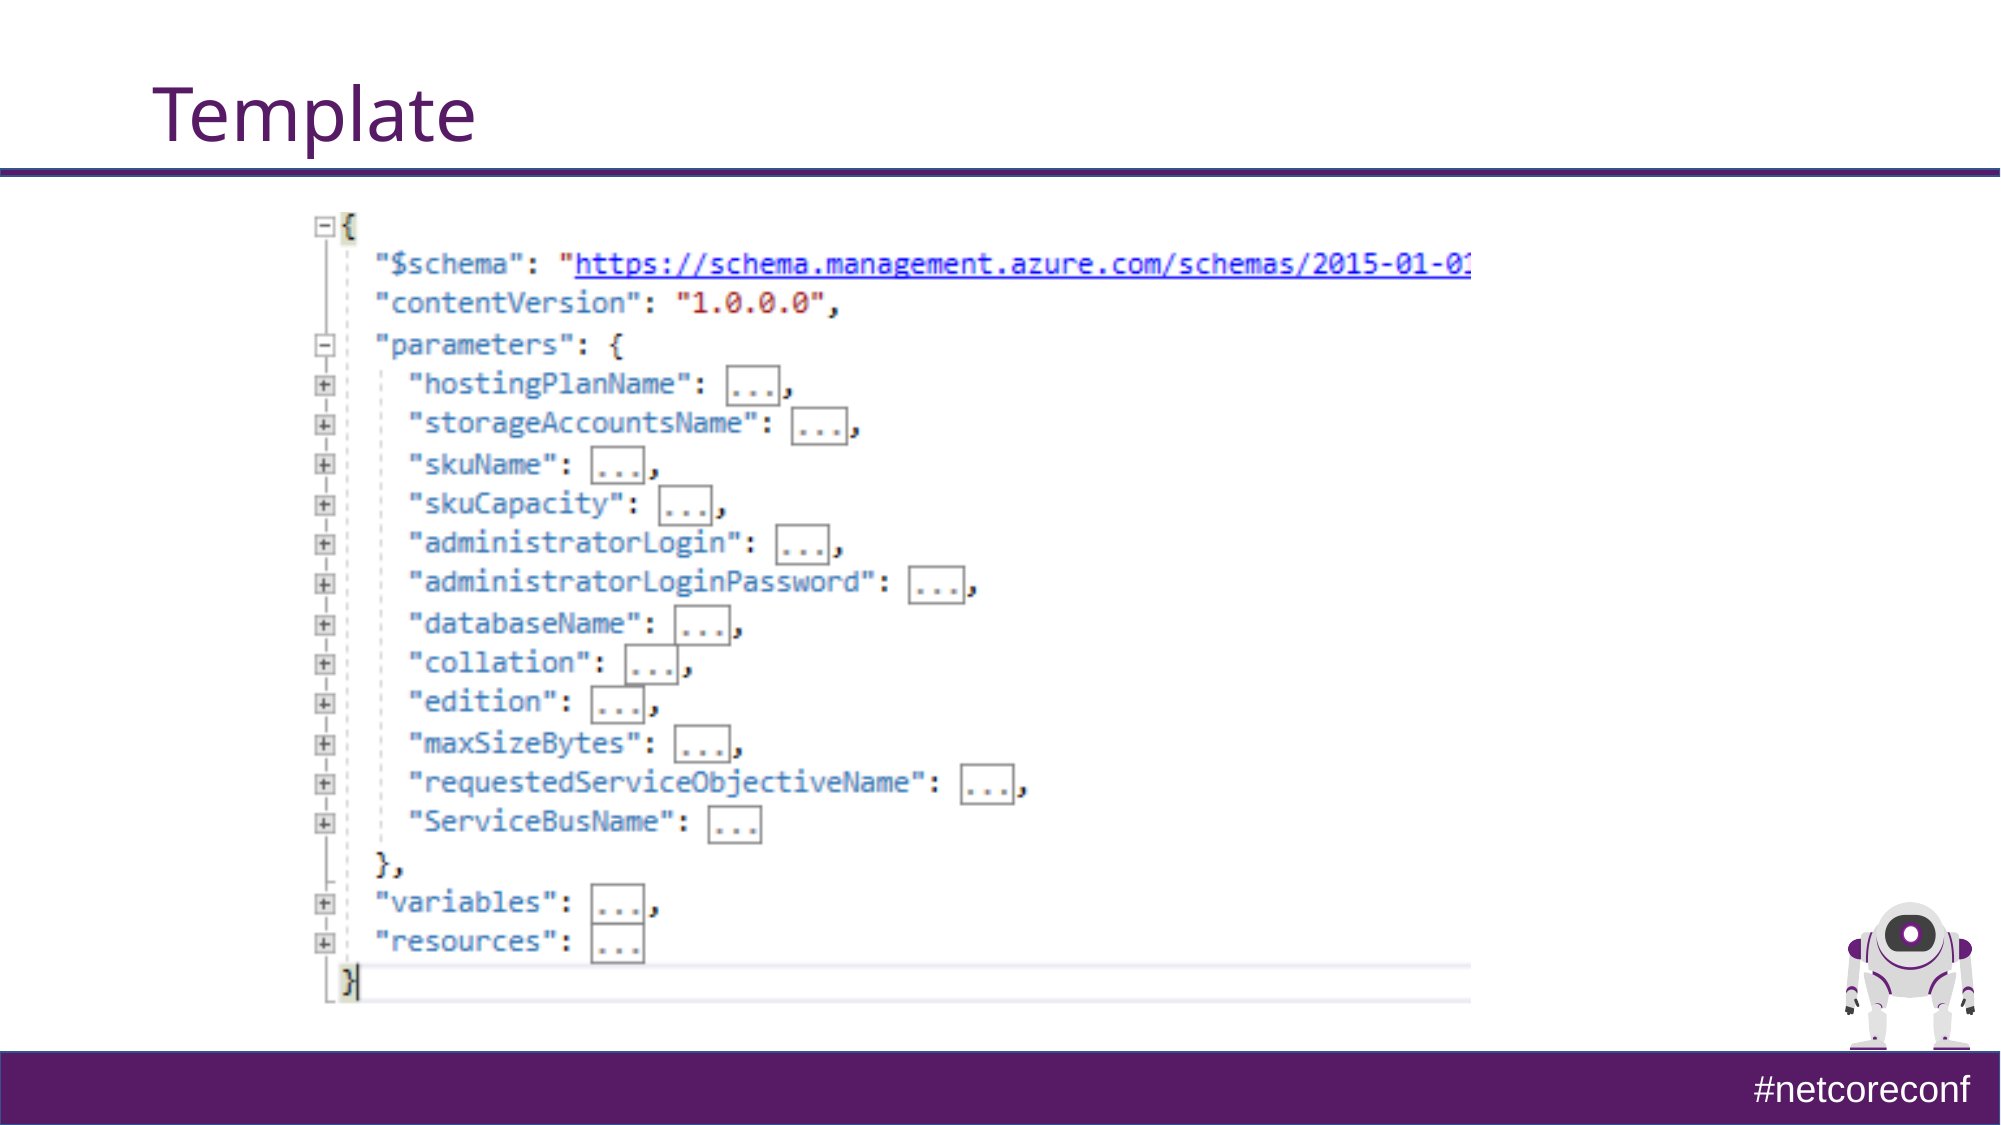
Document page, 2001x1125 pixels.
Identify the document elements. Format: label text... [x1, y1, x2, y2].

picture [1845, 902, 1975, 1050]
title Template [137, 20, 1863, 213]
picture [292, 212, 1471, 1017]
